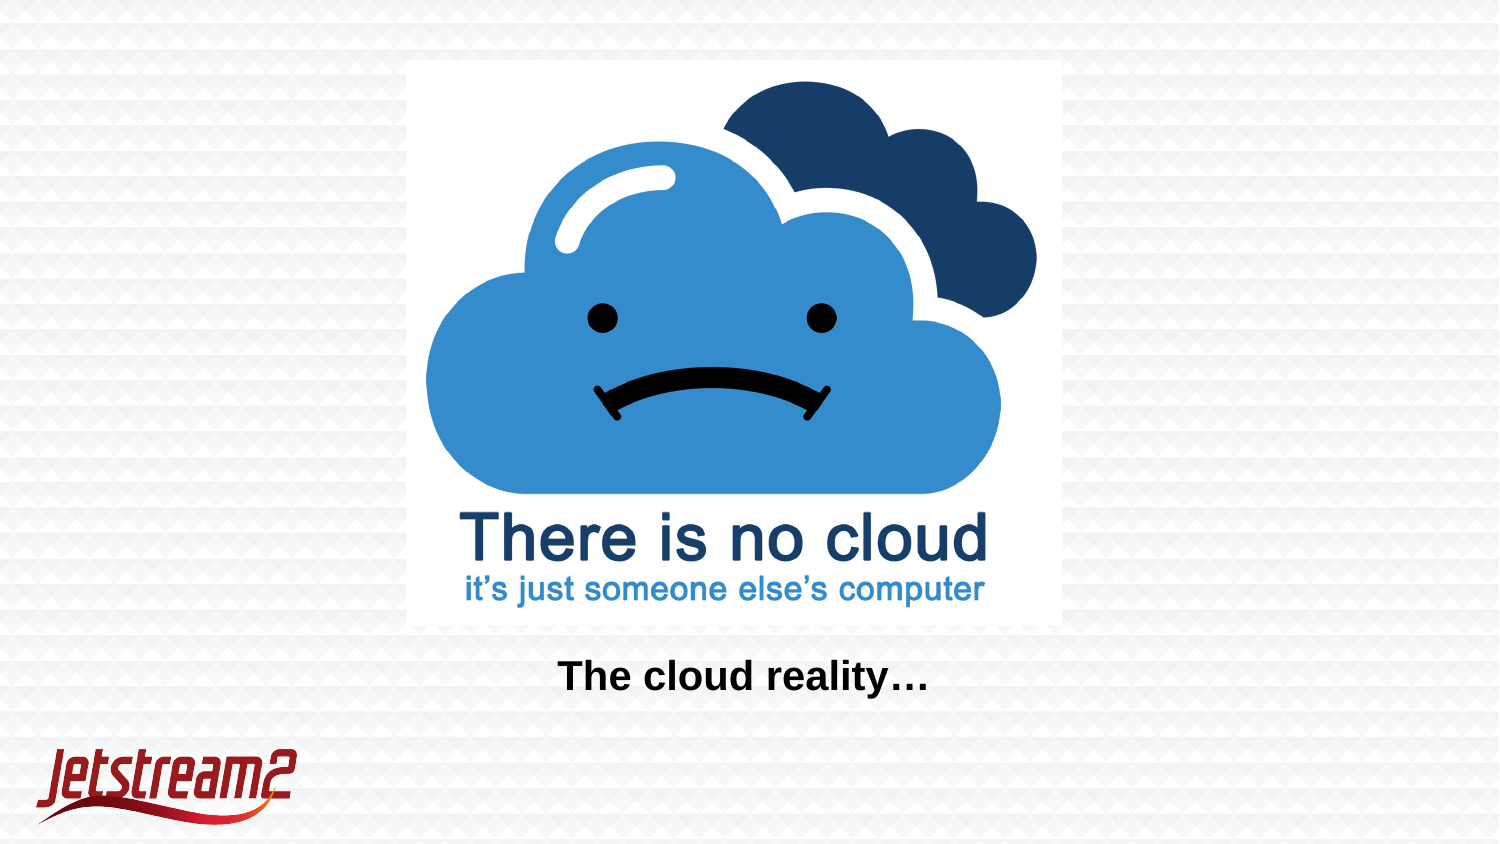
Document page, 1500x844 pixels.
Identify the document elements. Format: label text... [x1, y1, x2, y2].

title The cloud reality… [294, 637, 1194, 708]
picture [0, 0, 1499, 844]
